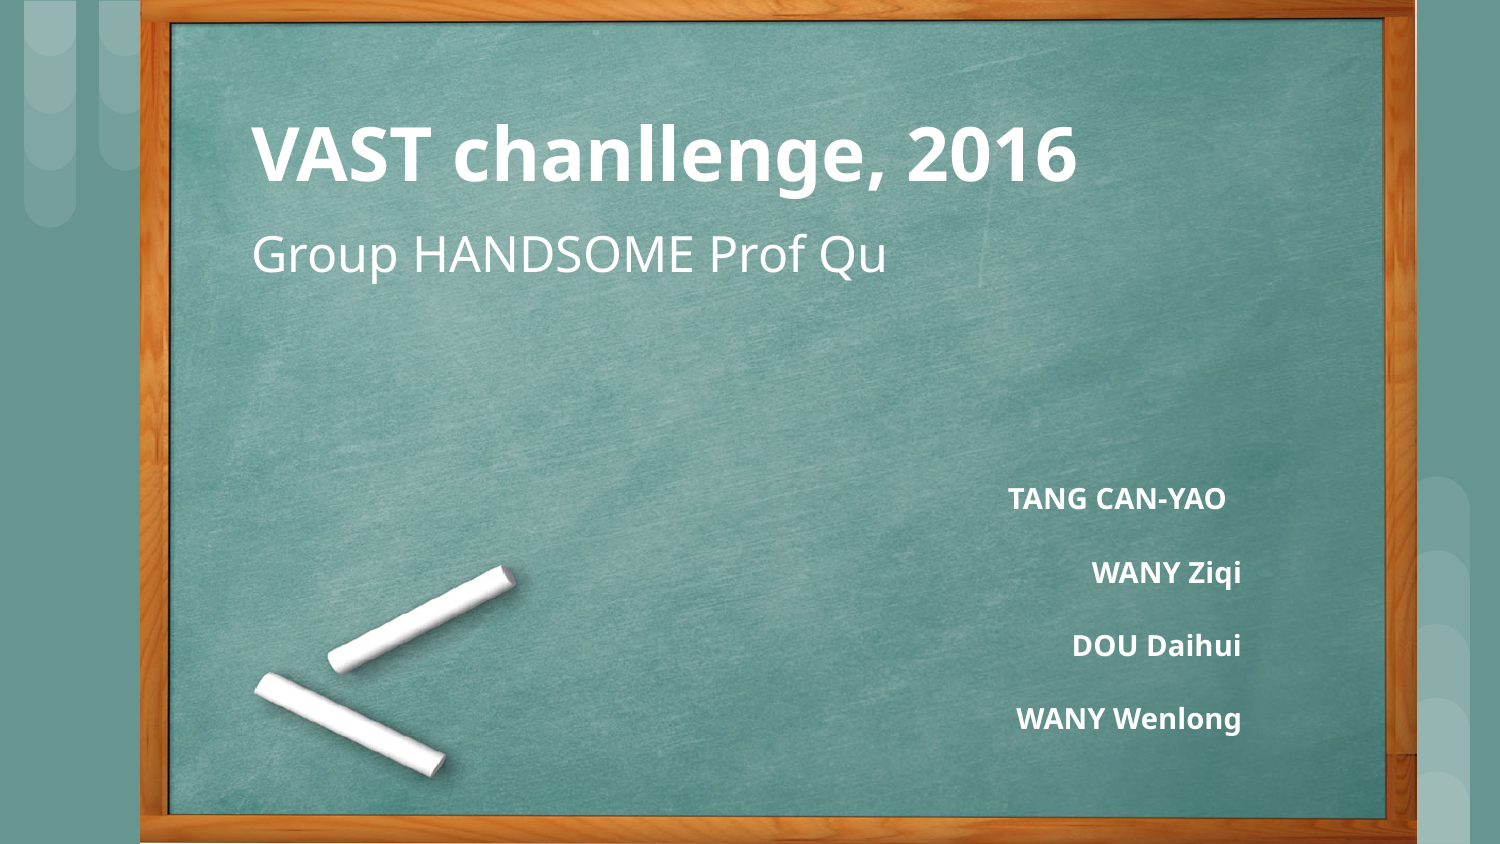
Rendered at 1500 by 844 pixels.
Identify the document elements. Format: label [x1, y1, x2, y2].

picture [140, 0, 1417, 844]
